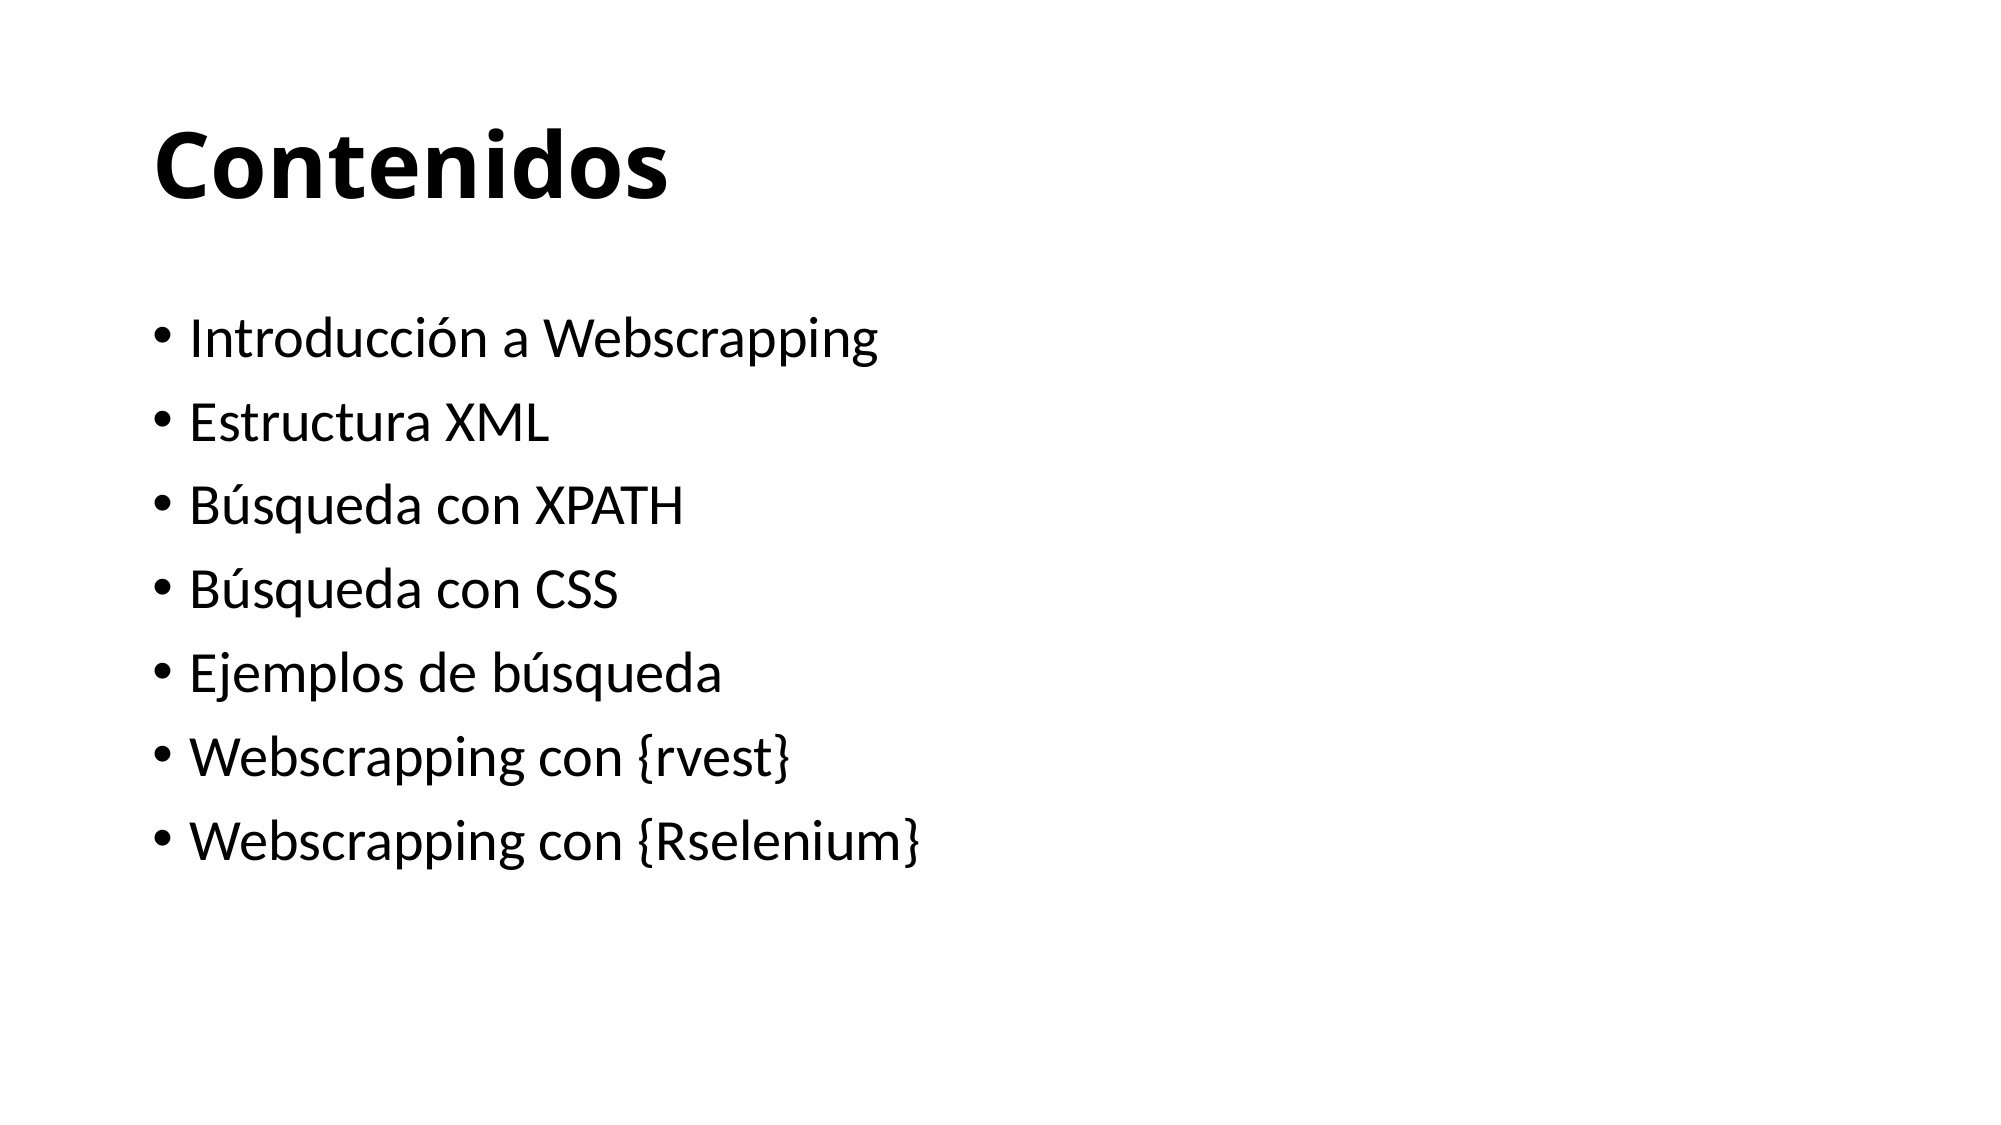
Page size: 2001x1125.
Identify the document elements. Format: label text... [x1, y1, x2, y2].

list Introducción a Webscrapping Estructura XML Búsqueda con XPATH Búsqueda con CSS Ejemplos de búsqueda Webscrapping con {rvest} Webscrapping con {Rselenium} [137, 299, 1863, 1014]
title Contenidos [137, 59, 1863, 278]
